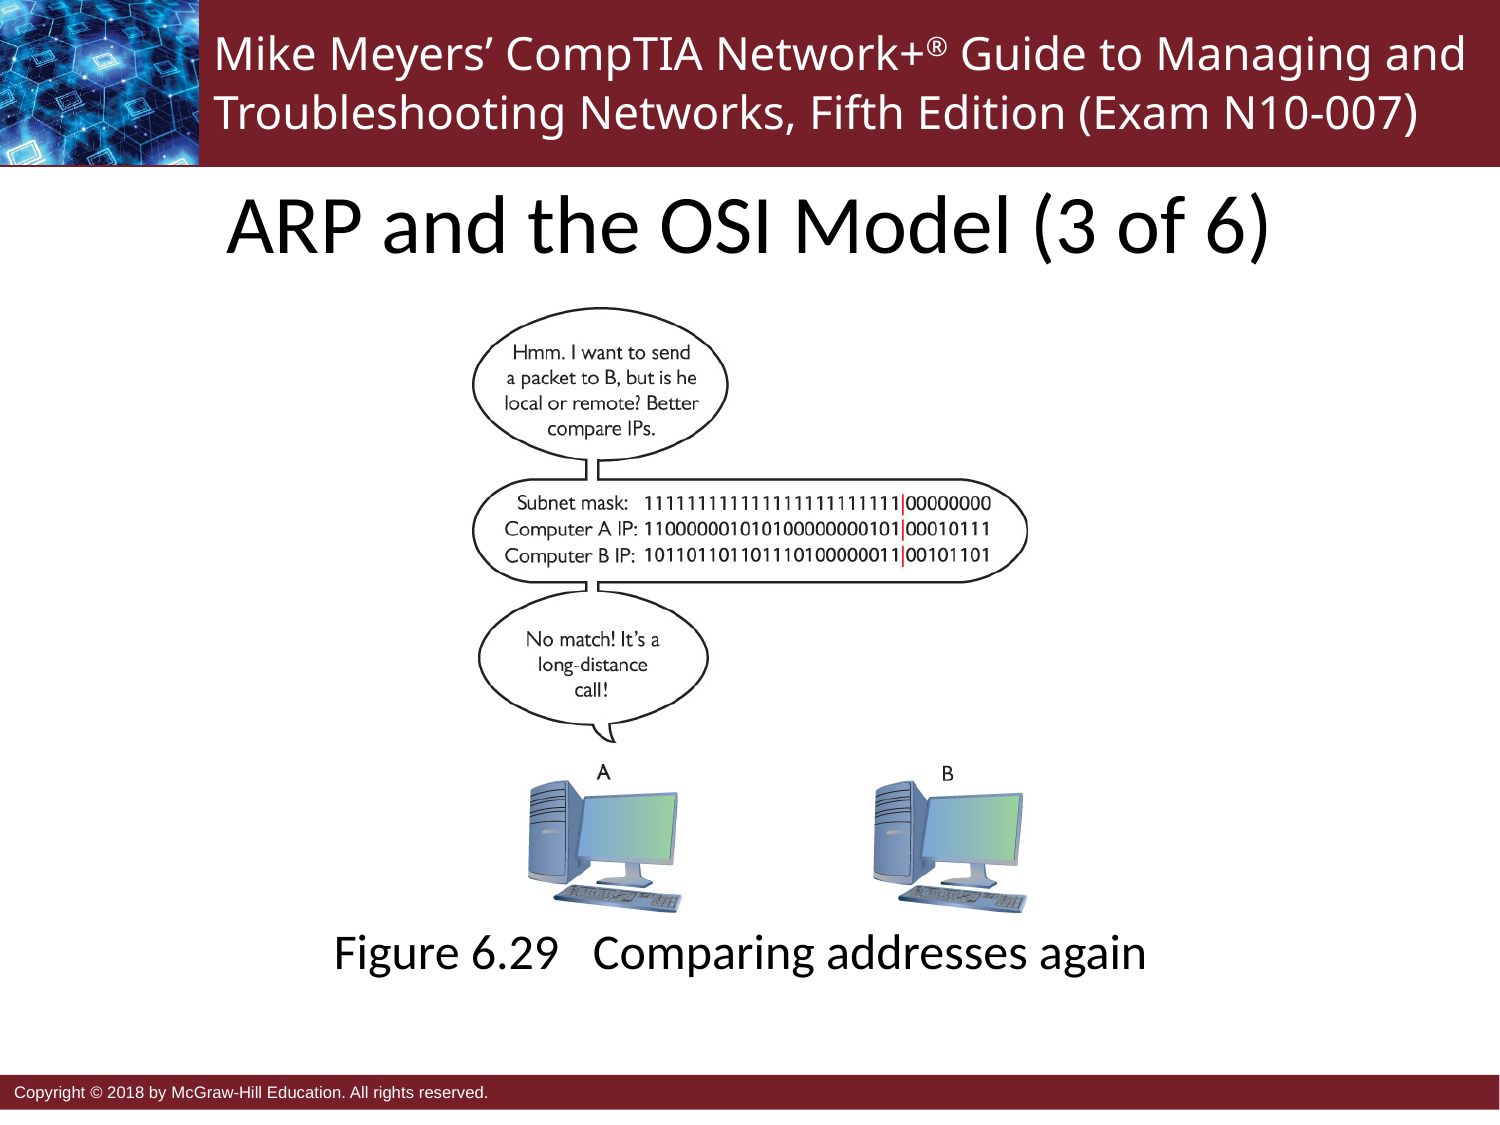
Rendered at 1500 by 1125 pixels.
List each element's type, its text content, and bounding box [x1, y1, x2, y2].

picture [472, 307, 1028, 913]
picture [0, 0, 199, 165]
title ARP and the OSI Model (3 of 6) [75, 162, 1425, 288]
list Figure 6.29 Comparing addresses again [318, 912, 1182, 1050]
